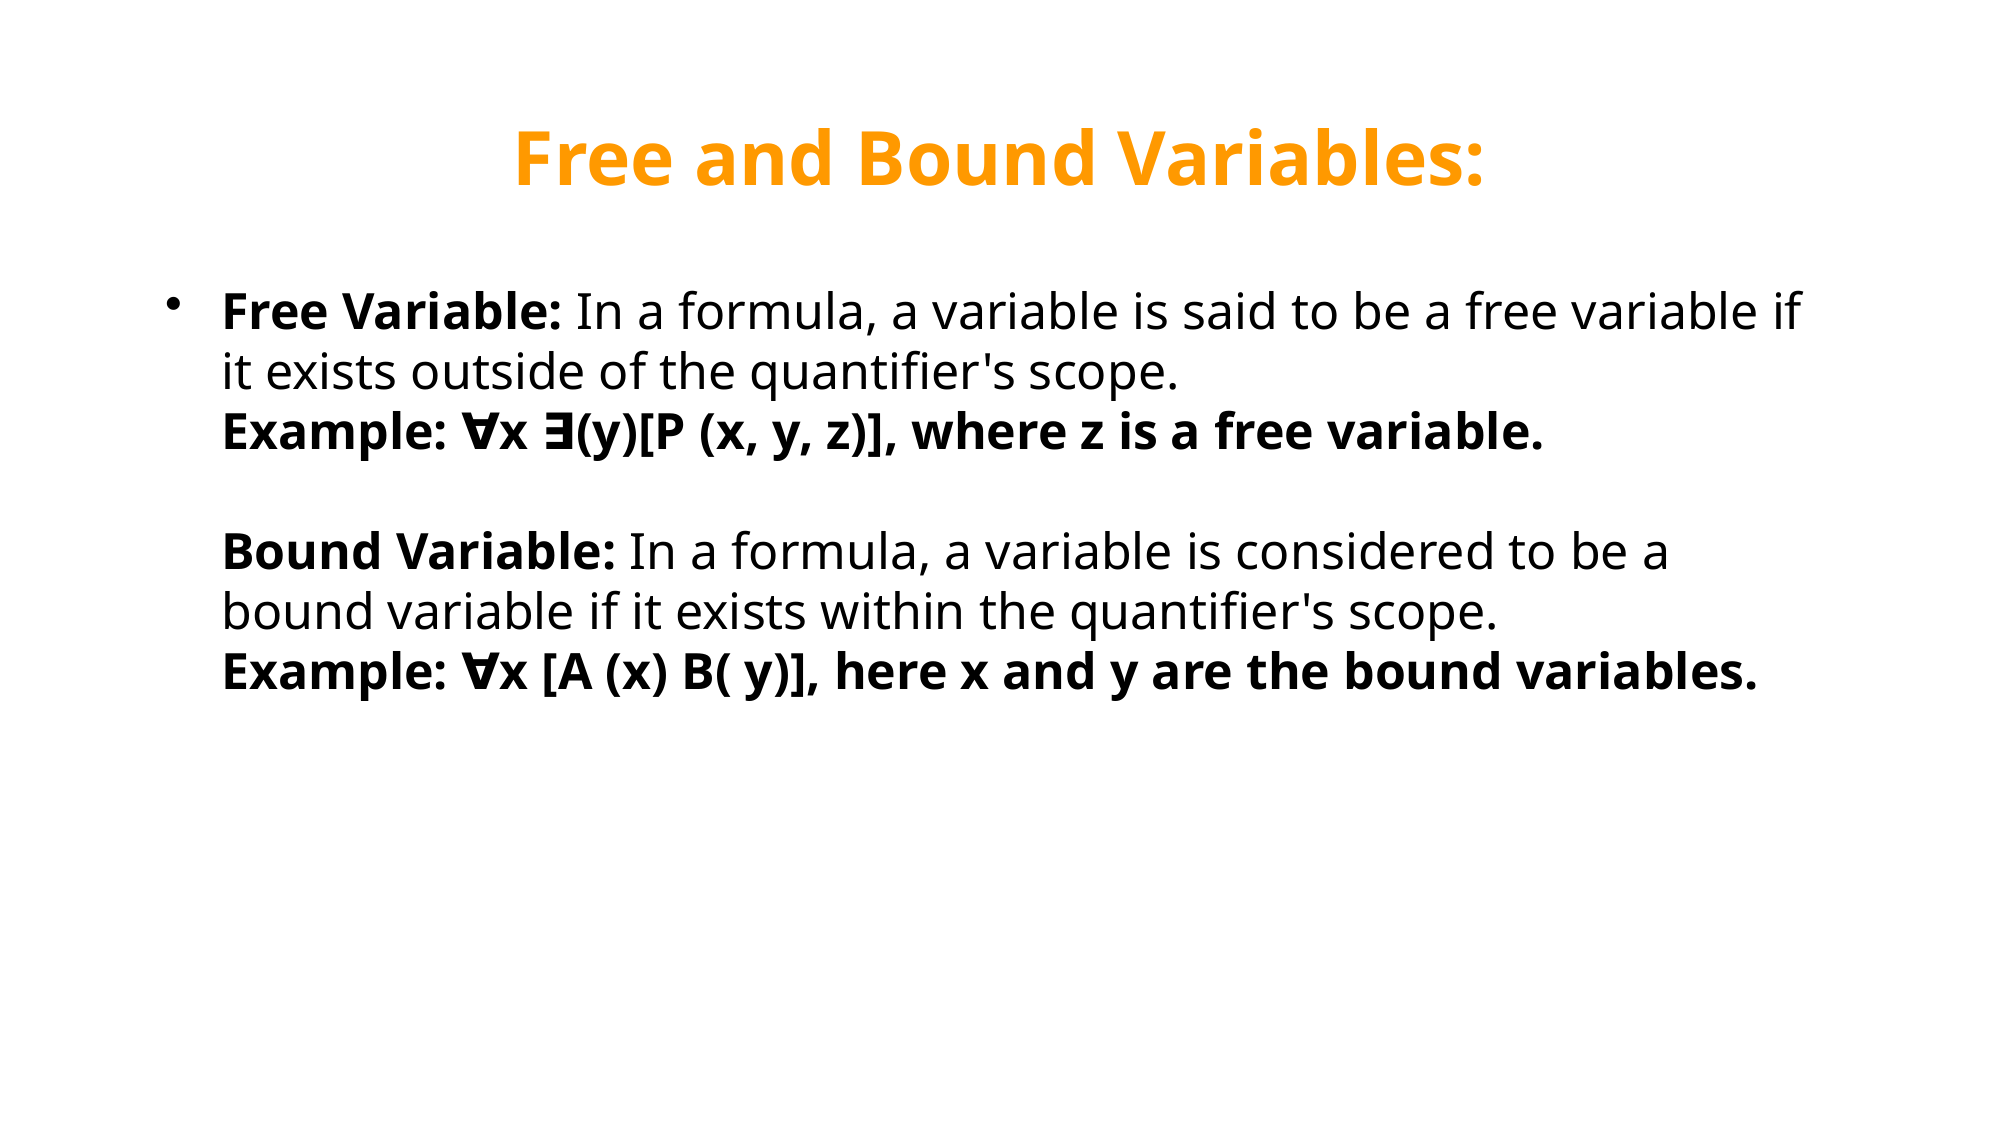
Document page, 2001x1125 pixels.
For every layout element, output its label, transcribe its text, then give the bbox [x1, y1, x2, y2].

list Free Variable: In a formula, a variable is said to be a free variable if it exists outside of the quantifier's scope. Example: ∀x ∃(y)[P (x, y, z)], where z is a free variable. Bound Variable: In a formula, a variable is considered to be a bound variable if it exists within the quantifier's scope. Example: ∀x [A (x) B( y)], here x and y are the bound variables. [150, 272, 1850, 1000]
title Free and Bound Variables: [150, 99, 1850, 210]
